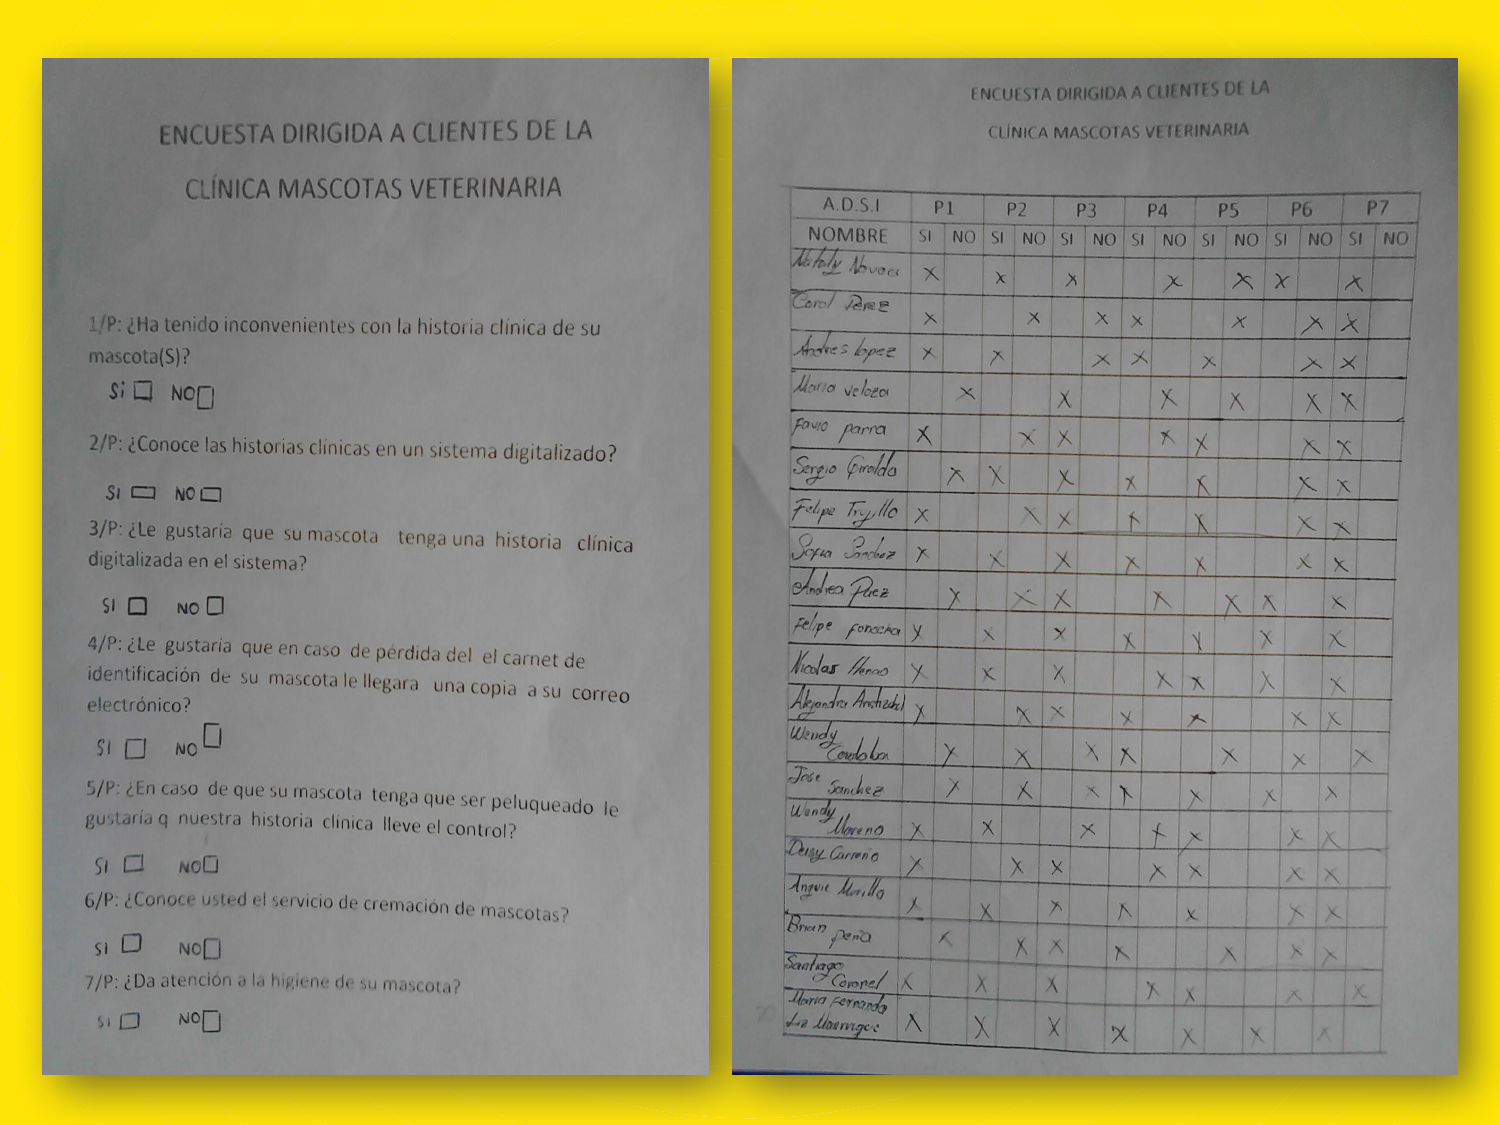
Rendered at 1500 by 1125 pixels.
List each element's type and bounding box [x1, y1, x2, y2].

picture [731, 58, 1458, 1075]
picture [41, 58, 709, 1075]
